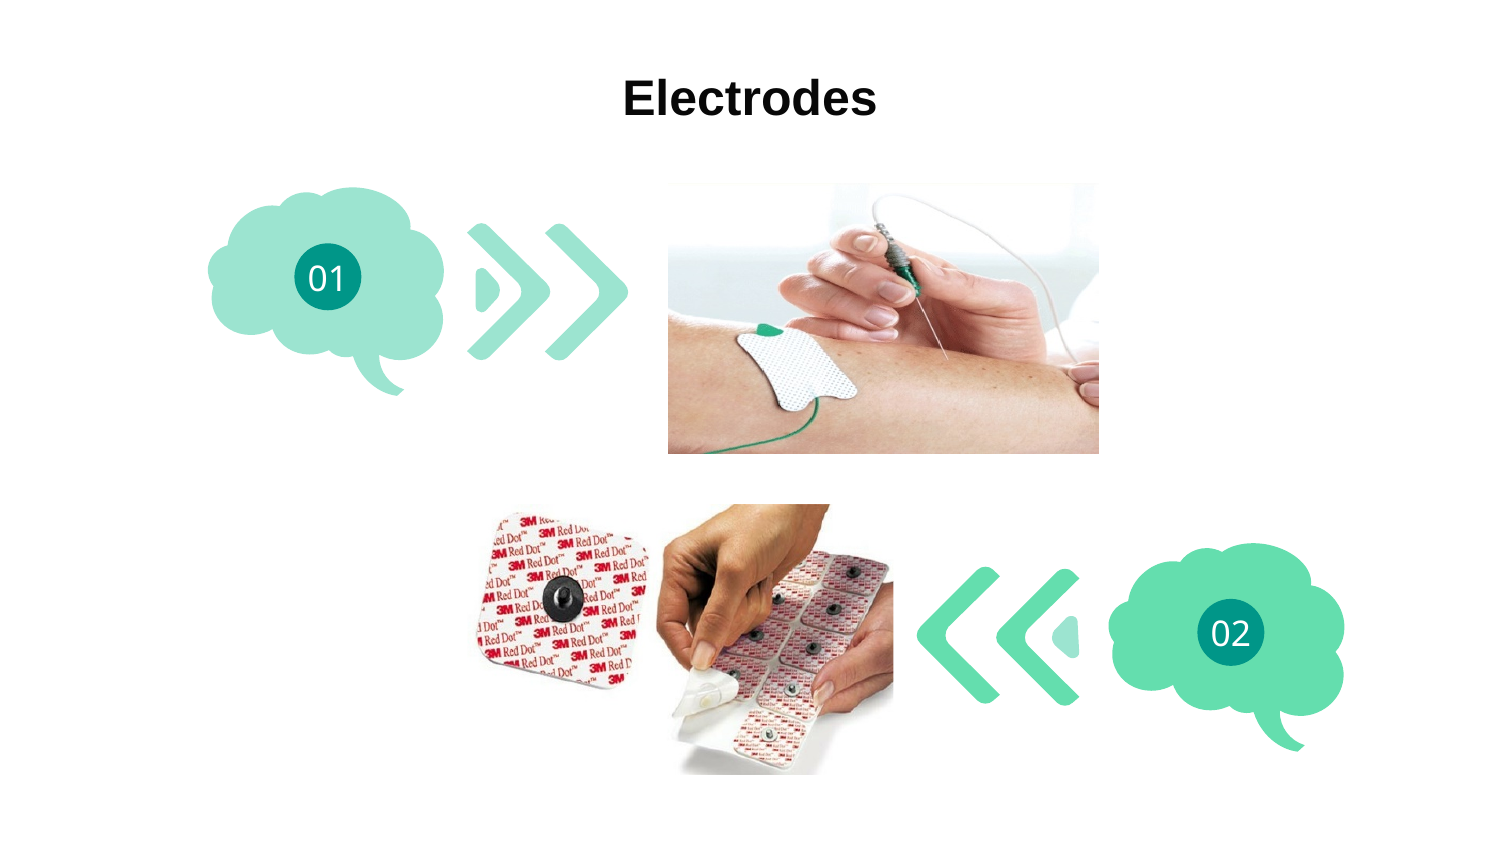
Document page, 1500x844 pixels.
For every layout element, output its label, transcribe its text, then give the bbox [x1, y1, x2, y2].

text_box [1051, 616, 1080, 659]
text_box 01 [294, 243, 362, 311]
text_box [916, 566, 1000, 704]
picture [467, 504, 894, 775]
text_box [467, 223, 551, 361]
text_box [1108, 543, 1345, 752]
text_box 02 [1197, 598, 1265, 666]
text_box [207, 187, 444, 396]
text_box [475, 267, 500, 313]
text_box [544, 223, 629, 361]
text_box [996, 568, 1080, 706]
picture [668, 183, 1099, 454]
title Electrodes [29, 50, 1471, 145]
